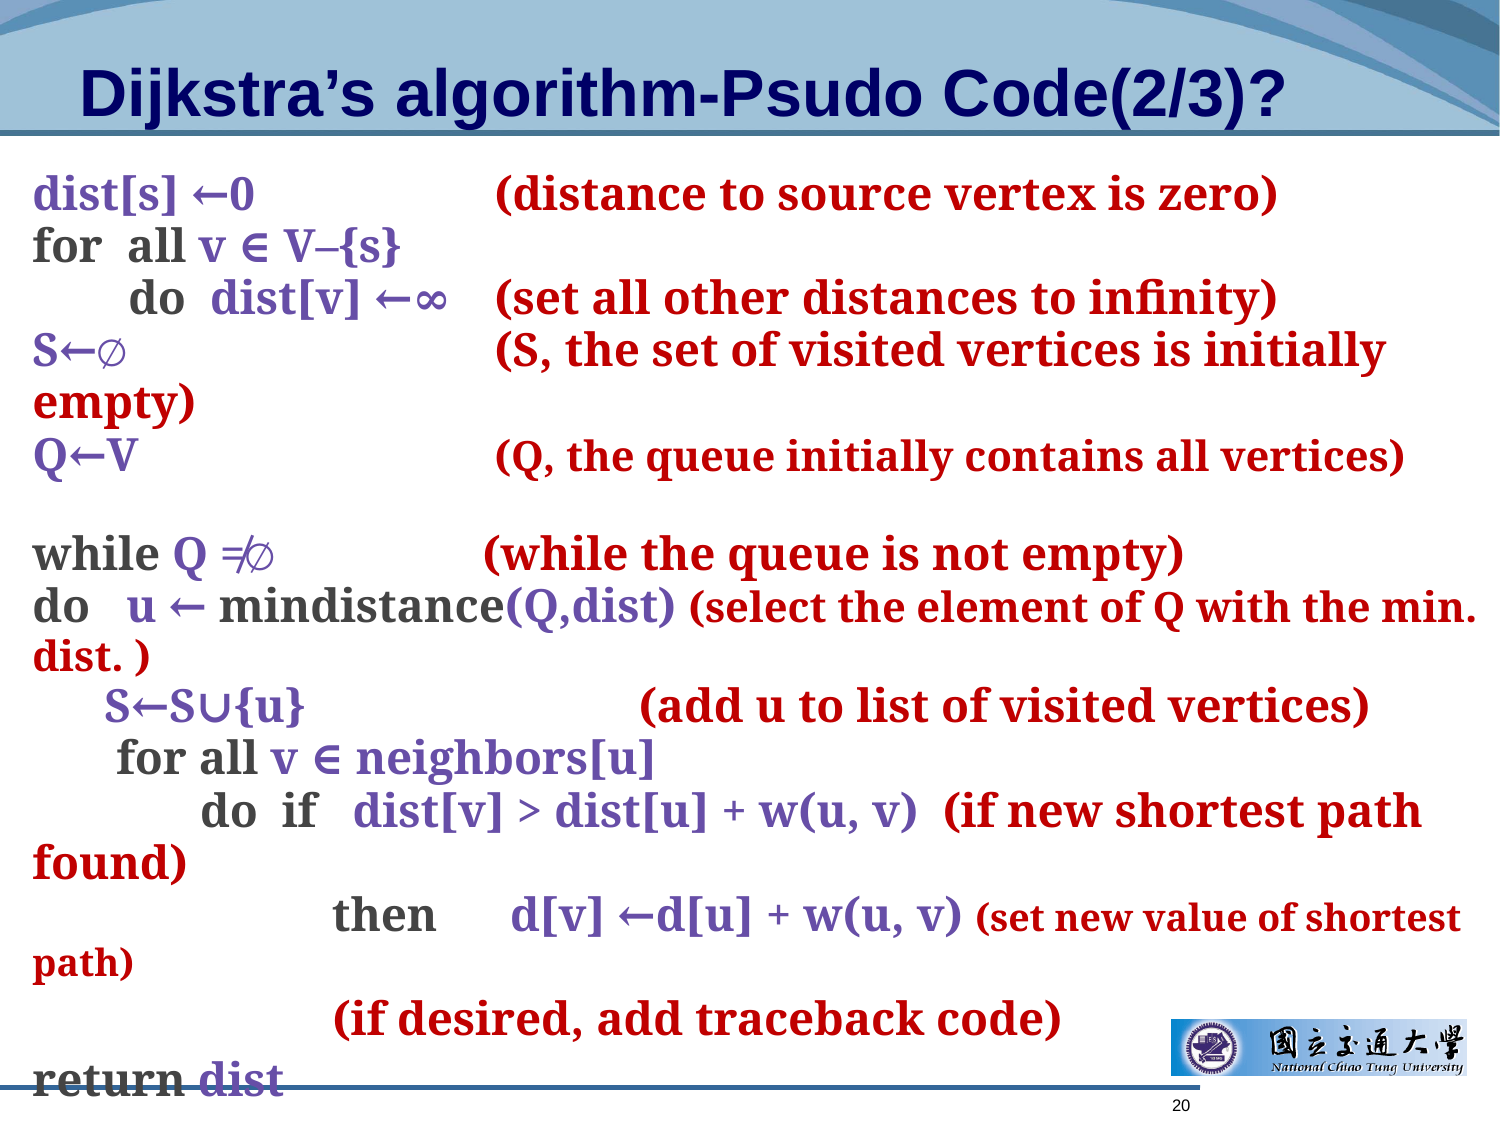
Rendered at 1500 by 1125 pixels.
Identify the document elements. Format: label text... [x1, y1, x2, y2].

text_box Dijkstra’s algorithm-Psudo Code(2/3)? [64, 42, 1471, 118]
picture [0, 0, 1500, 136]
text_box dist[s] ←0 (distance to source vertex is zero) for all v ∈ V–{s} do dist[v] ←∞ (set all other distances to infinity) S←∅ (S, the set of visited vertices is initially empty) Q←V (Q, the queue initially contains all vertices) while Q ≠∅ (while the queue is not empty) do u ← mindistance(Q,dist) (select the element of Q with the min. dist. ) S←S∪{u} (add u to list of visited vertices) for all v ∈ neighbors[u] do if dist[v] > dist[u] + w(u, v) (if new shortest path found) then d[v] ←d[u] + w(u, v) (set new value of shortest path) (if desired, add traceback code) return dist [17, 160, 1500, 1125]
